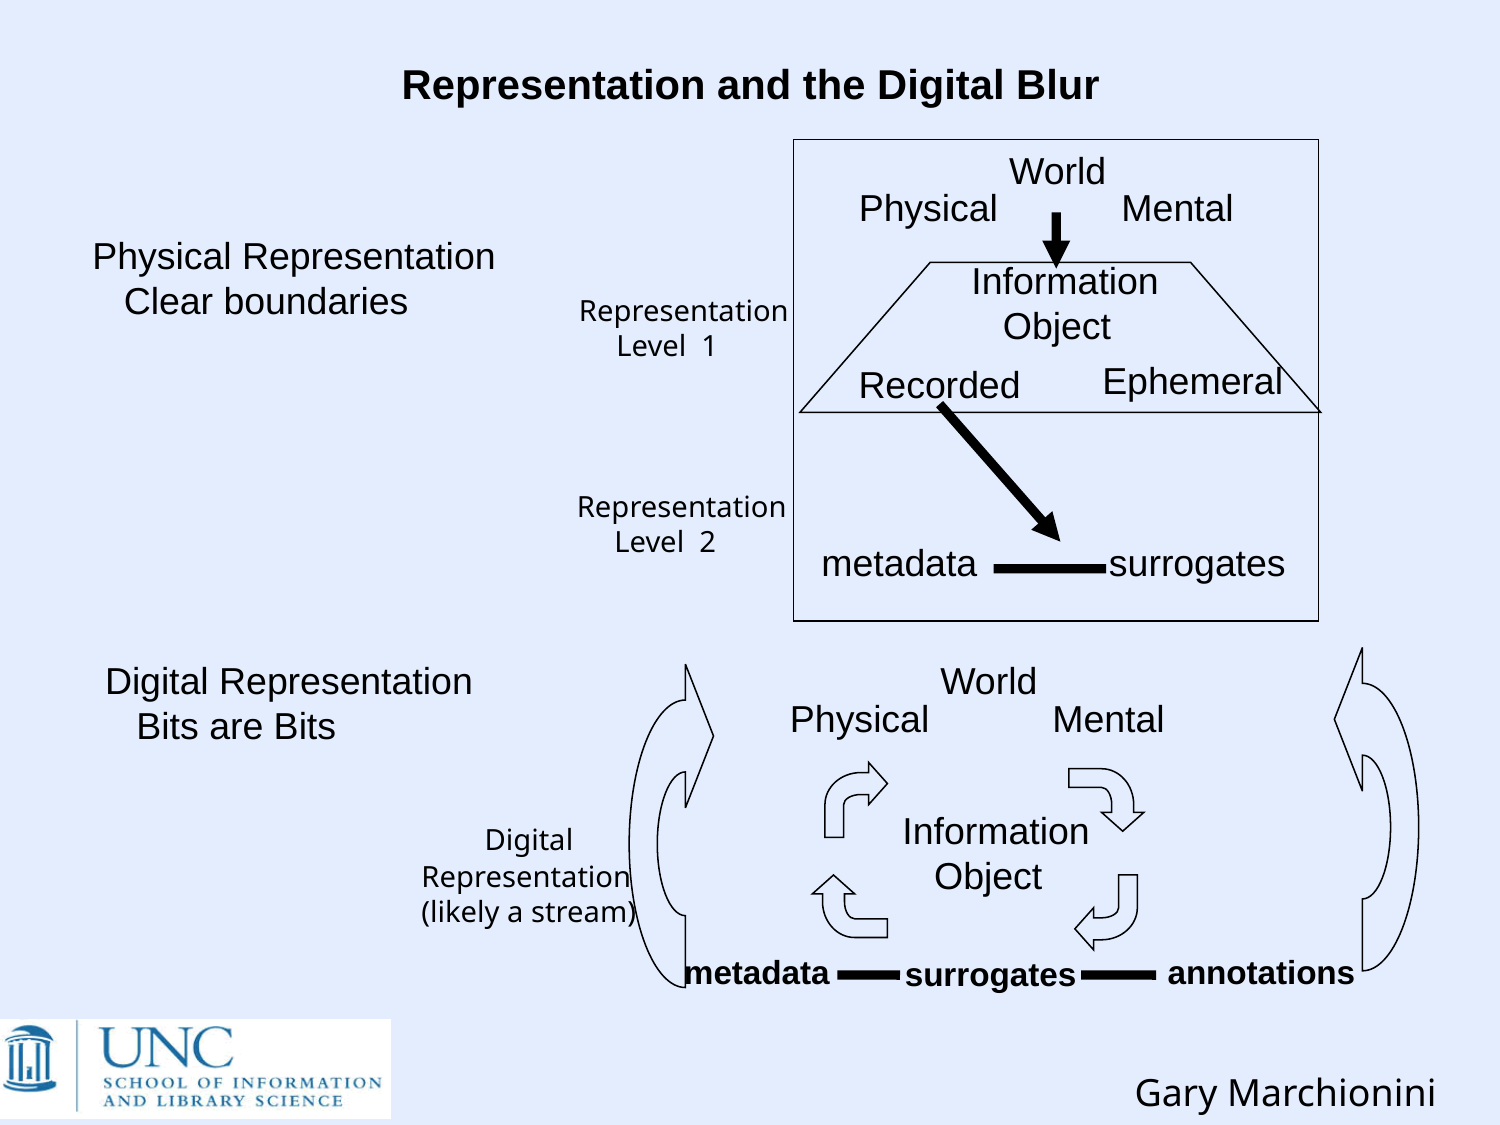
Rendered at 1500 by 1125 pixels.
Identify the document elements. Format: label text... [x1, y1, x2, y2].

text_box Physical Representation Clear boundaries [77, 224, 511, 375]
text_box Digital Representation (likely a stream) [406, 805, 651, 936]
text_box [812, 875, 888, 938]
text_box Representation Level 1 [564, 285, 793, 370]
text_box [799, 262, 1321, 413]
text_box Representation and the Digital Blur [386, 50, 1115, 115]
text_box [793, 139, 1319, 621]
text_box [1068, 768, 1144, 832]
text_box metadata [669, 943, 845, 999]
text_box [1334, 647, 1419, 970]
text_box Information Object [887, 799, 1105, 905]
text_box World [925, 649, 1053, 710]
text_box [631, 664, 714, 988]
text_box annotations [1152, 943, 1371, 999]
text_box Representation Level 2 [562, 481, 793, 611]
text_box Digital Representation Bits are Bits [90, 649, 488, 800]
text_box surrogates [889, 945, 1092, 1001]
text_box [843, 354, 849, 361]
text_box Mental [1037, 687, 1180, 748]
text_box Ephemeral [1267, 349, 1298, 384]
text_box Physical [775, 687, 945, 748]
picture [0, 1019, 391, 1119]
text_box [1074, 874, 1138, 950]
text_box [824, 762, 888, 838]
